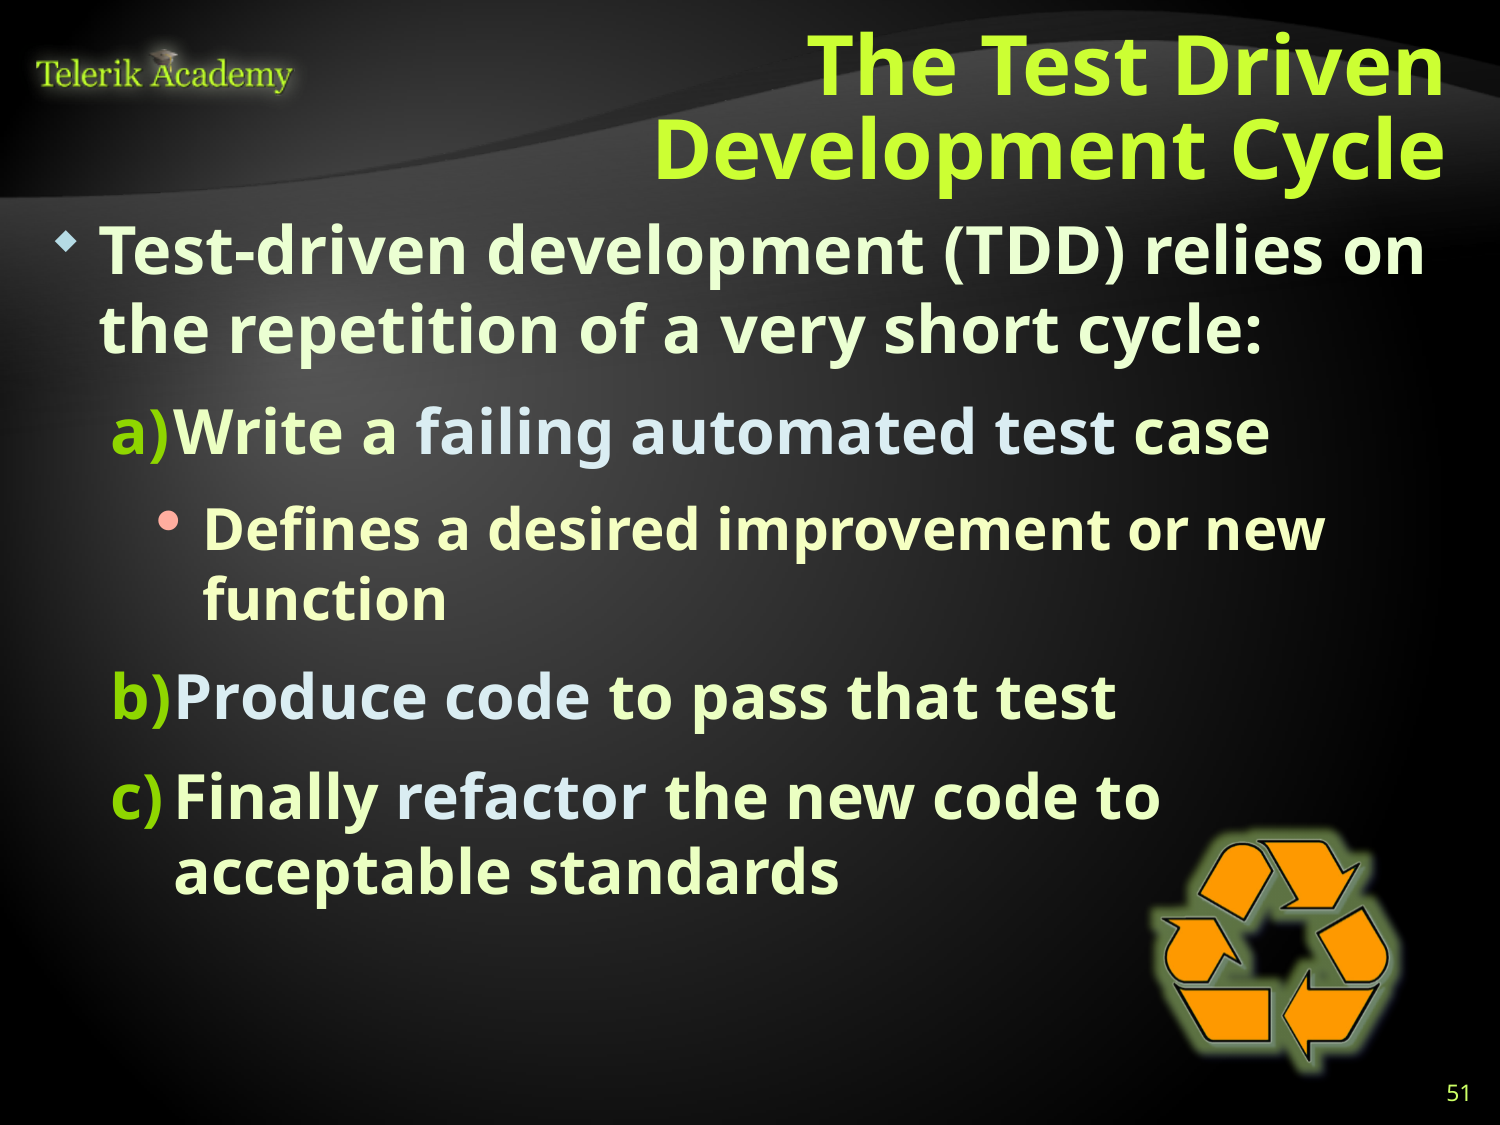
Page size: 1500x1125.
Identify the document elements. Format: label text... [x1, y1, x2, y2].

title The Test Driven Development Cycle [300, 37, 1463, 188]
picture [0, 0, 1500, 1125]
list Test-driven development (TDD) relies on the repetition of a very short cycle: Write a failing automated test case Defines a desired improvement or new function Produce code to pass that test Finally refactor the new code to acceptable standards [37, 200, 1463, 1088]
slide_number 51 [1412, 1074, 1488, 1113]
